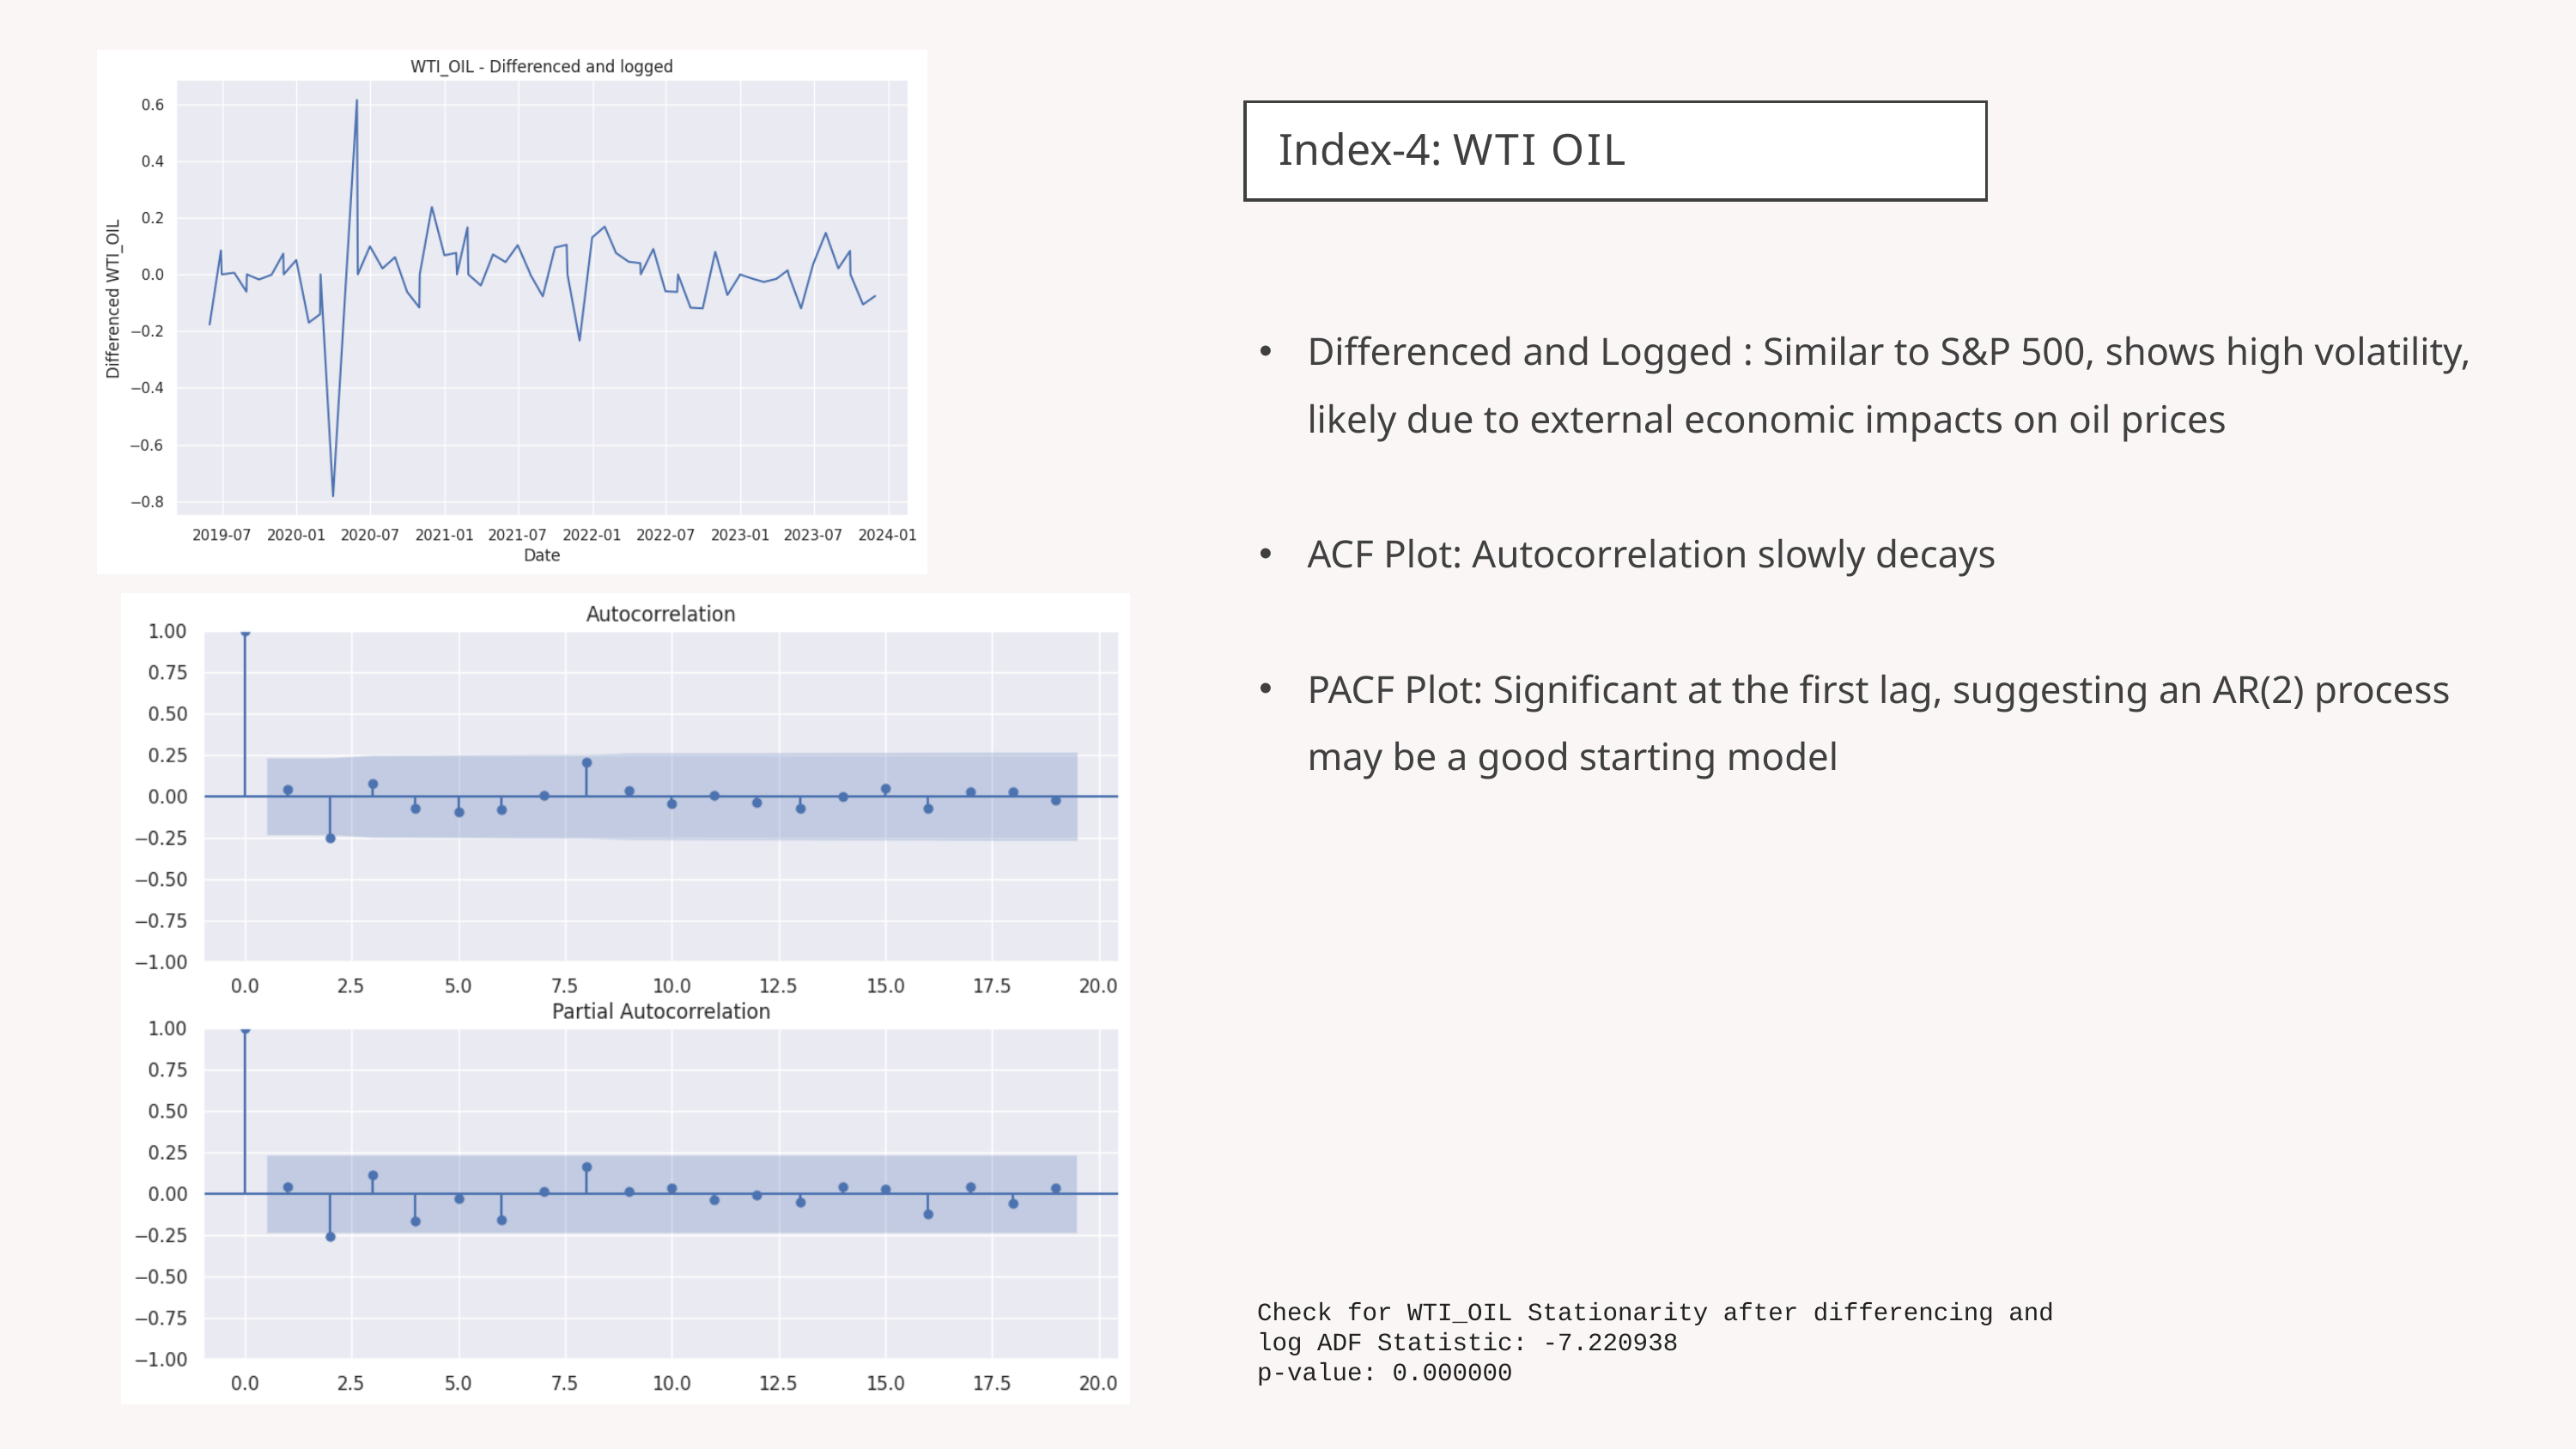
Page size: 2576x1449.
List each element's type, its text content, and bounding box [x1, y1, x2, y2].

text_box Check for WTI_OIL Stationarity after differencing and log ADF Statistic: -7.220938 p-value: 0.000000 [1244, 1289, 2111, 1393]
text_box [1244, 101, 1987, 201]
text_box Differenced and Logged : Similar to S&P 500, shows high volatility, likely due to external economic impacts on oil prices ACF Plot: Autocorrelation slowly decays PACF Plot: Significant at the first lag, suggesting an AR(2) process may be a good starting model [1227, 305, 2512, 779]
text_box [97, 50, 1130, 1404]
